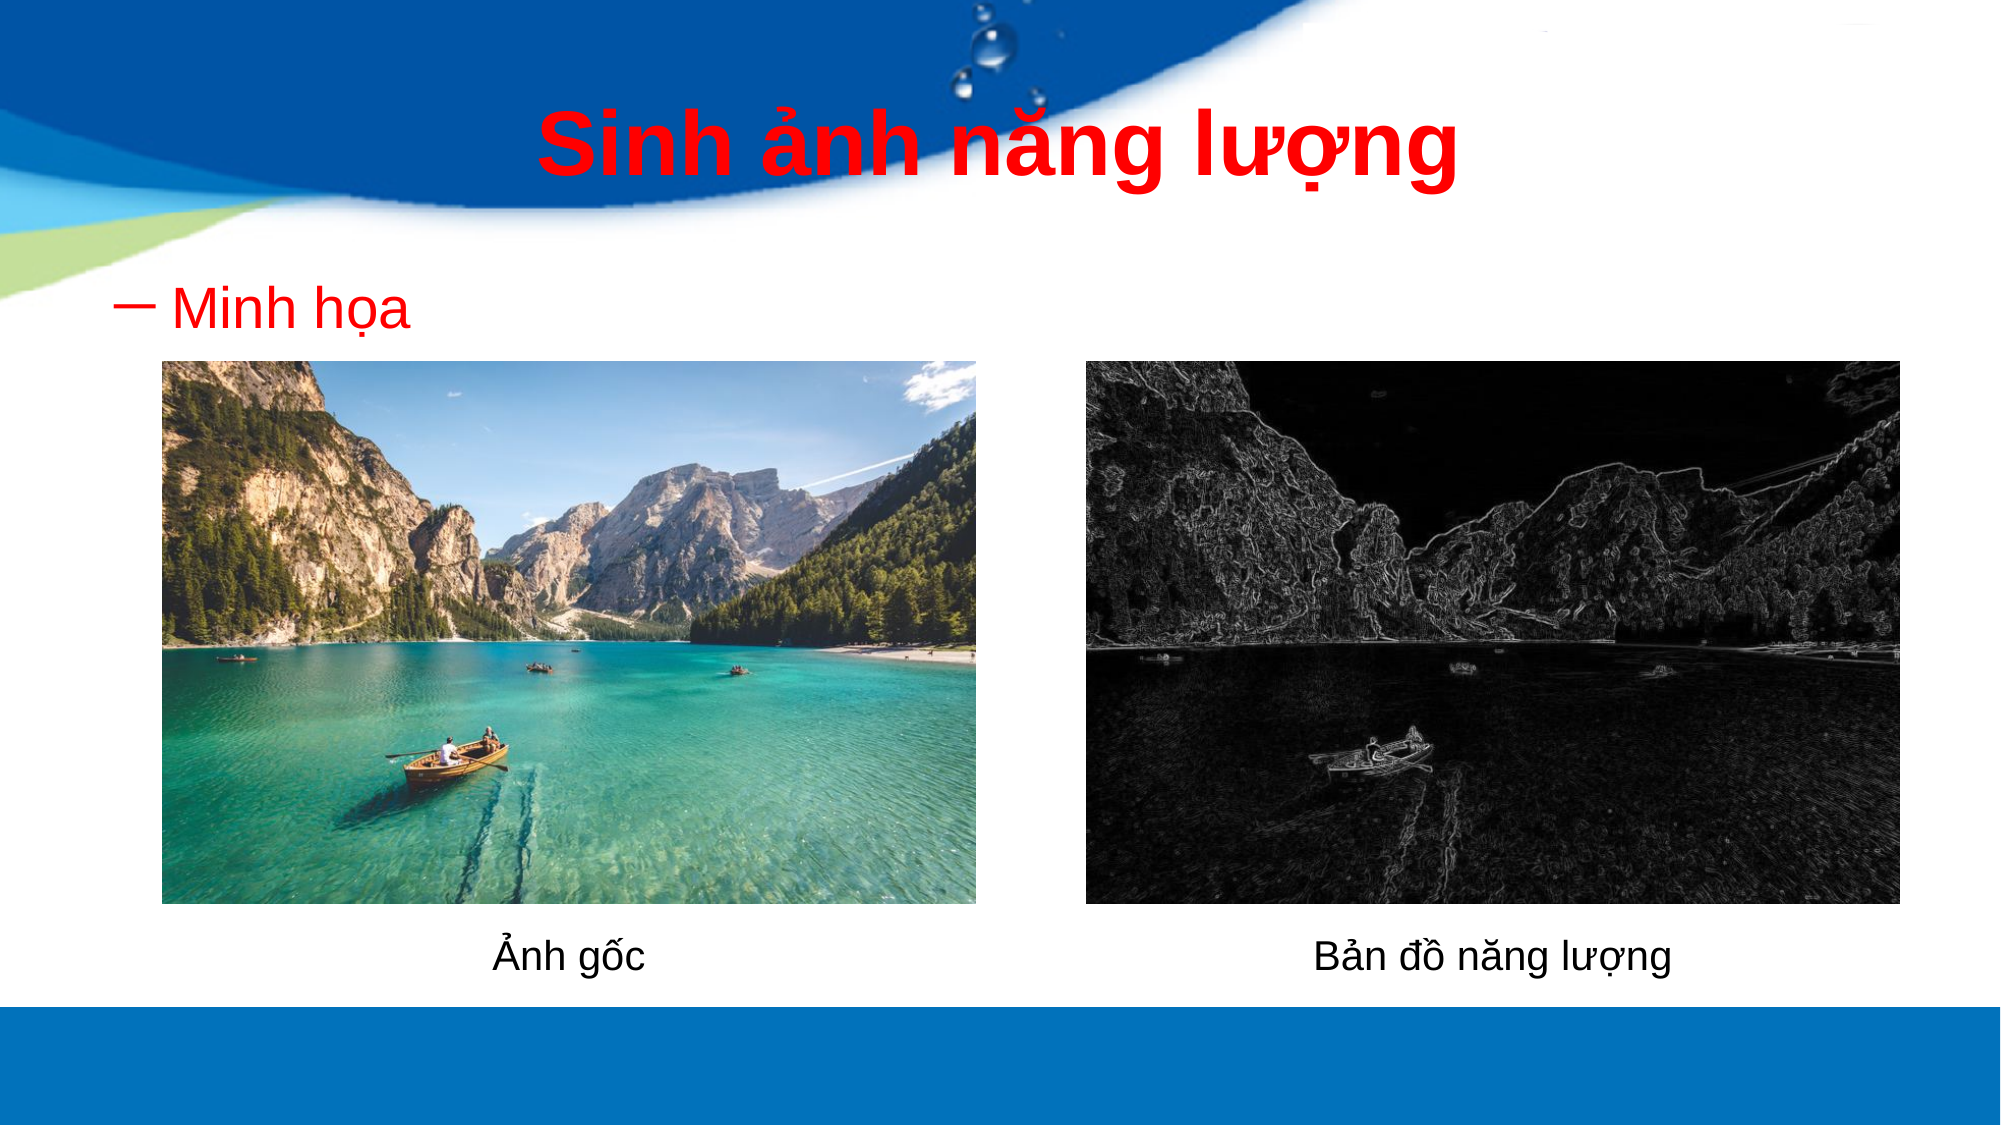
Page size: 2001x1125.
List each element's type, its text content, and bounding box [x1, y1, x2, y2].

list Minh họa [99, 262, 1900, 1005]
picture [0, 0, 2001, 1125]
text_box Ảnh gốc [477, 921, 661, 986]
title Sinh ảnh năng lượng [99, 45, 1900, 233]
text_box Bản đồ năng lượng [1298, 921, 1688, 986]
